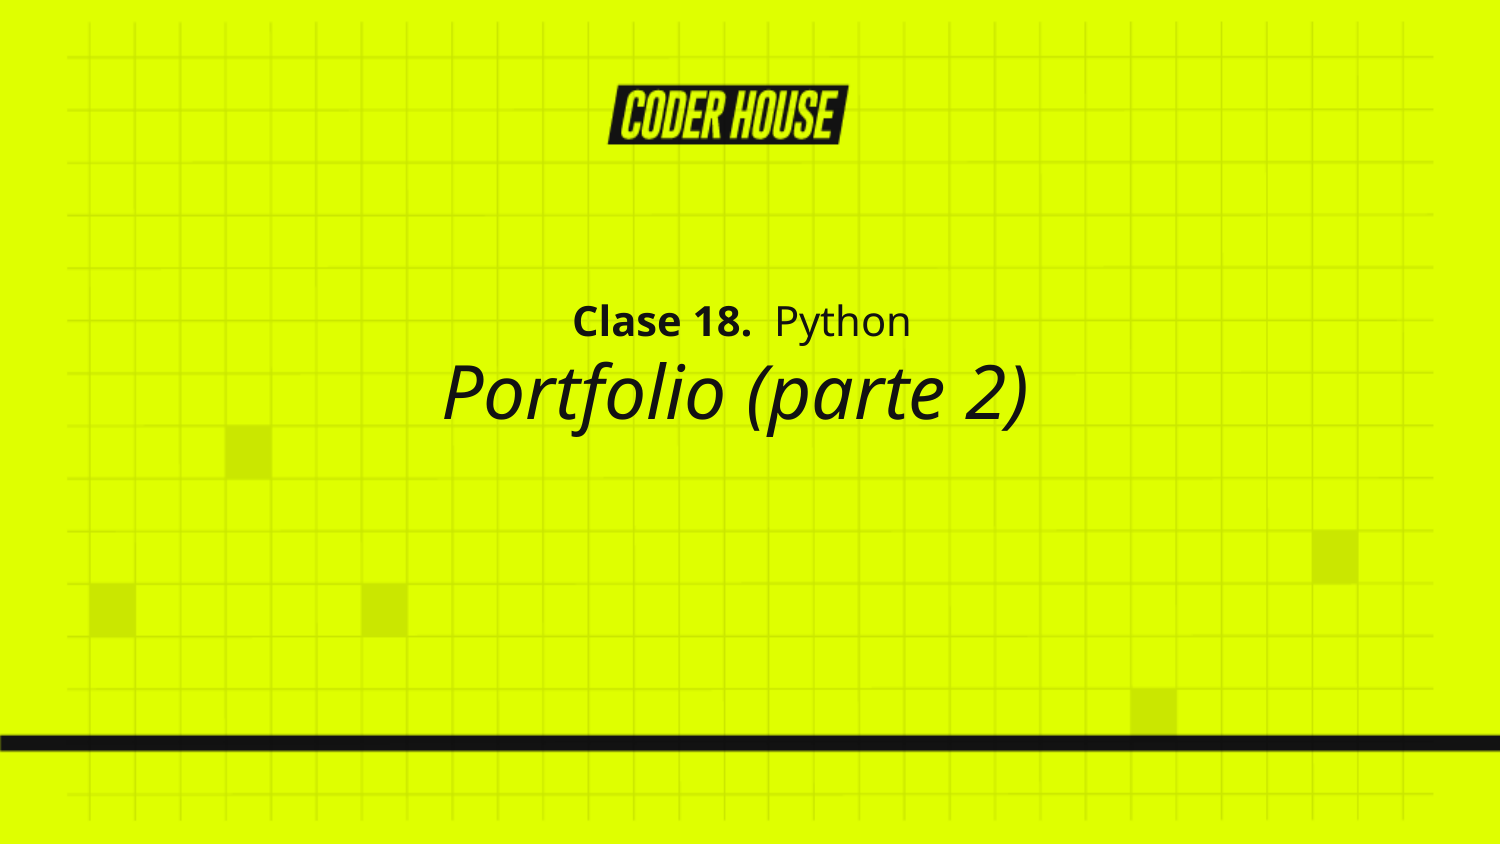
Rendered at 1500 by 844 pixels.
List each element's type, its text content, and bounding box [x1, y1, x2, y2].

picture [0, 0, 1500, 844]
text_box Clase 18. Python [331, 267, 1100, 346]
text_box Portfolio (parte 2) [331, 329, 1158, 434]
text_box [115, 718, 400, 797]
